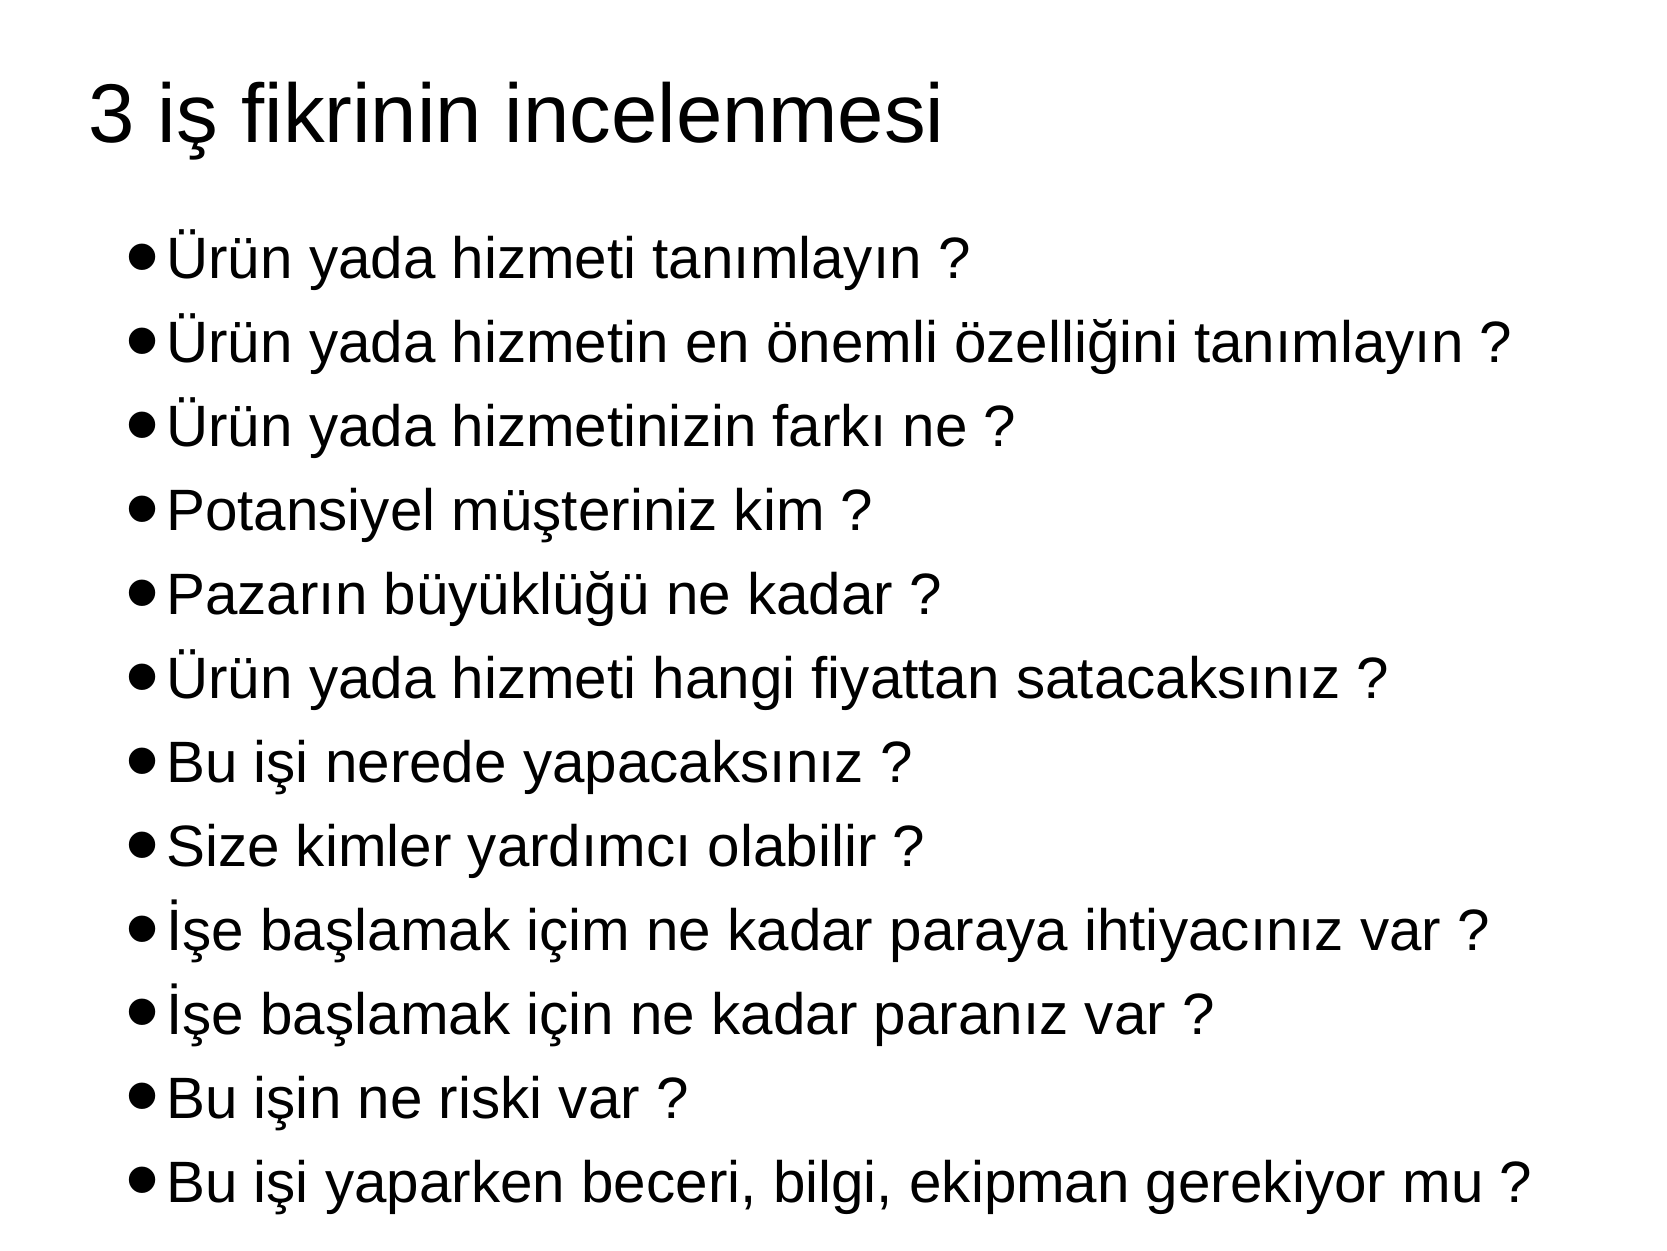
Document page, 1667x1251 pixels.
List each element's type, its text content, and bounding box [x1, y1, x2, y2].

text_box Ürün yada hizmeti tanımlayın ? Ürün yada hizmetin en önemli özelliğini tanımlayın ? Ürün yada hizmetinizin farkı ne ? Potansiyel müşteriniz kim ? Pazarın büyüklüğü ne kadar ? Ürün yada hizmeti hangi fiyattan satacaksınız ? Bu işi nerede yapacaksınız ? Size kimler yardımcı olabilir ? İşe başlamak içim ne kadar paraya ihtiyacınız var ? İşe başlamak için ne kadar paranız var ? Bu işin ne riski var ? Bu işi yaparken beceri, bilgi, ekipman gerekiyor mu ? [97, 200, 1570, 1147]
title 3 iş fikrinin incelenmesi [82, 21, 1651, 165]
